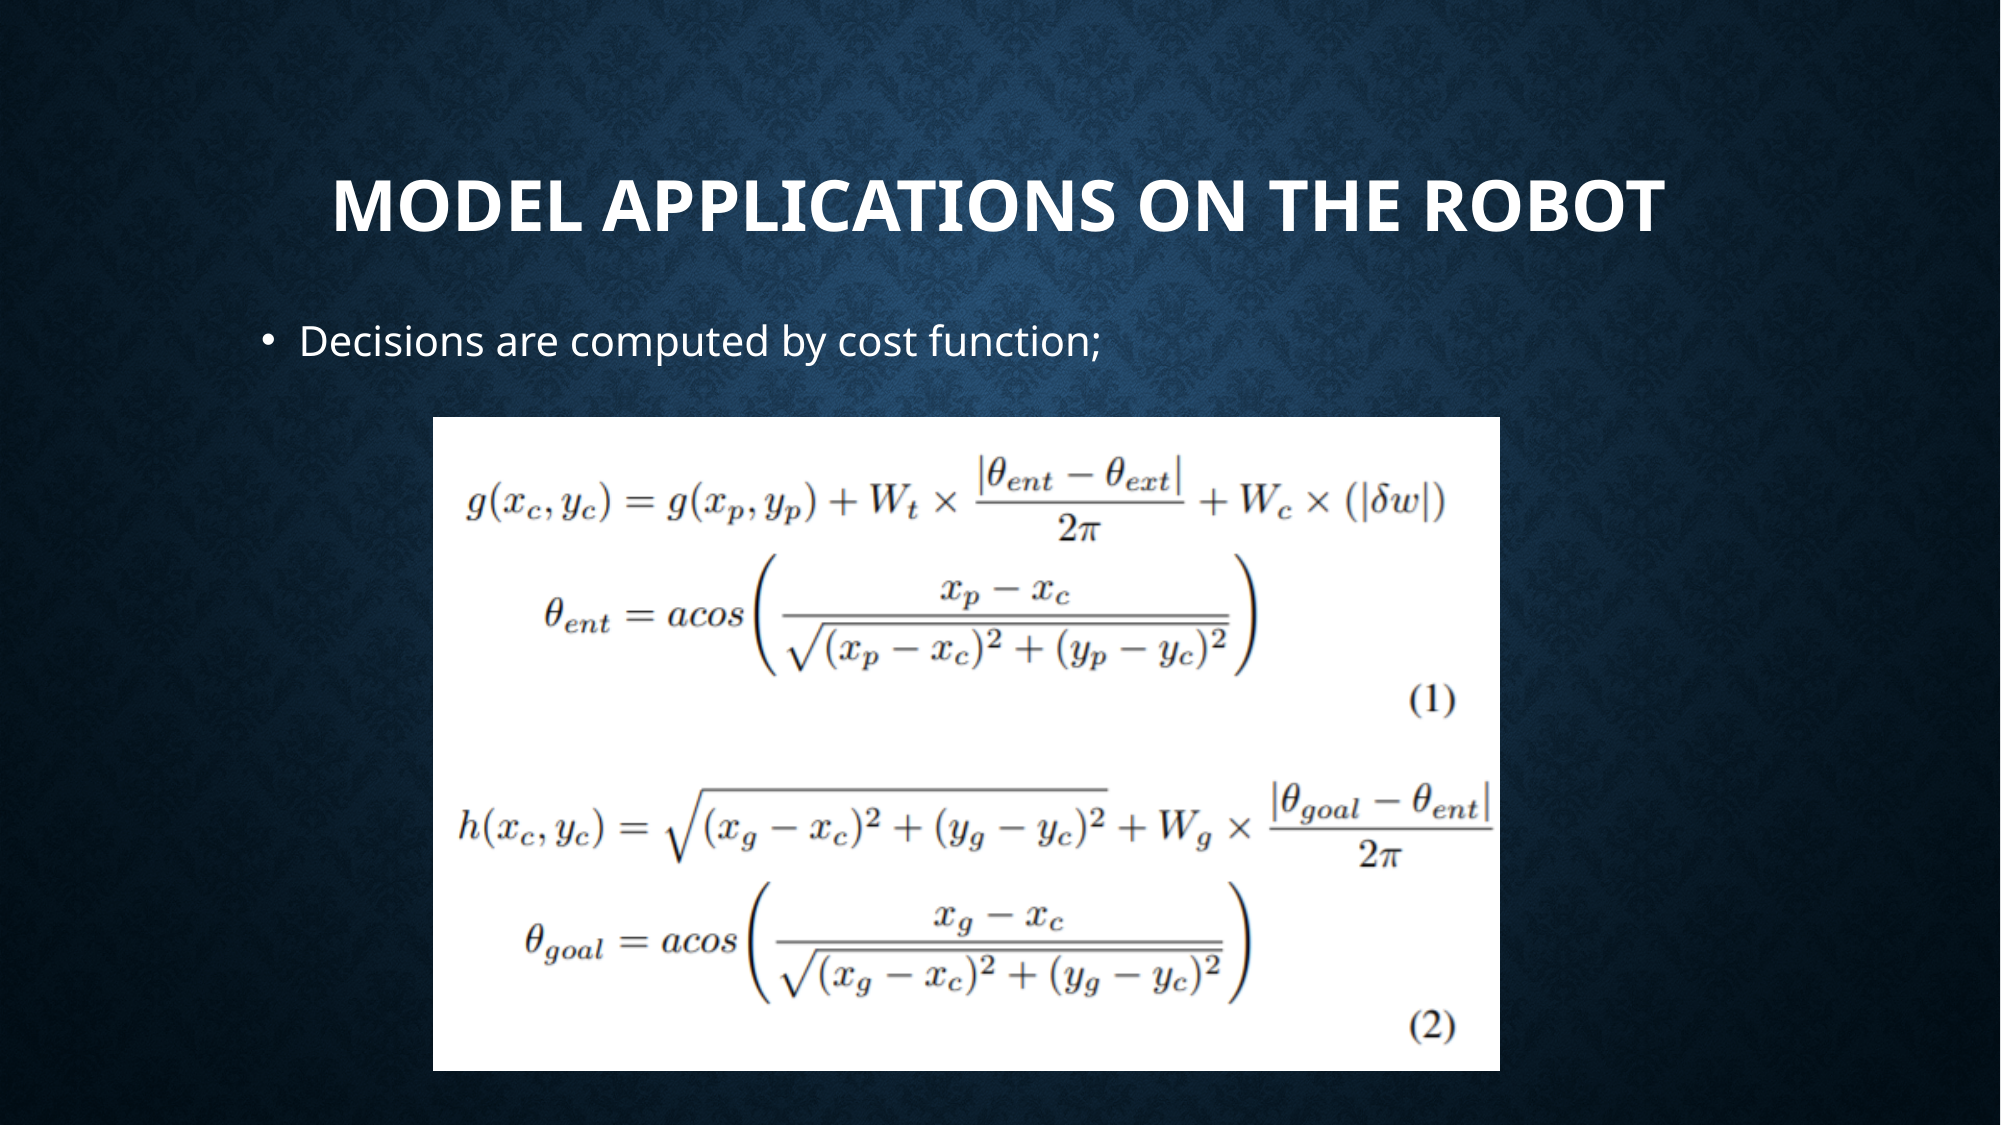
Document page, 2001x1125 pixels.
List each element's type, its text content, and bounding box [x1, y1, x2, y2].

list Decisions are computed by cost function; [246, 297, 1849, 950]
picture [432, 416, 1501, 1071]
title model applications on the robot [149, 99, 1849, 318]
